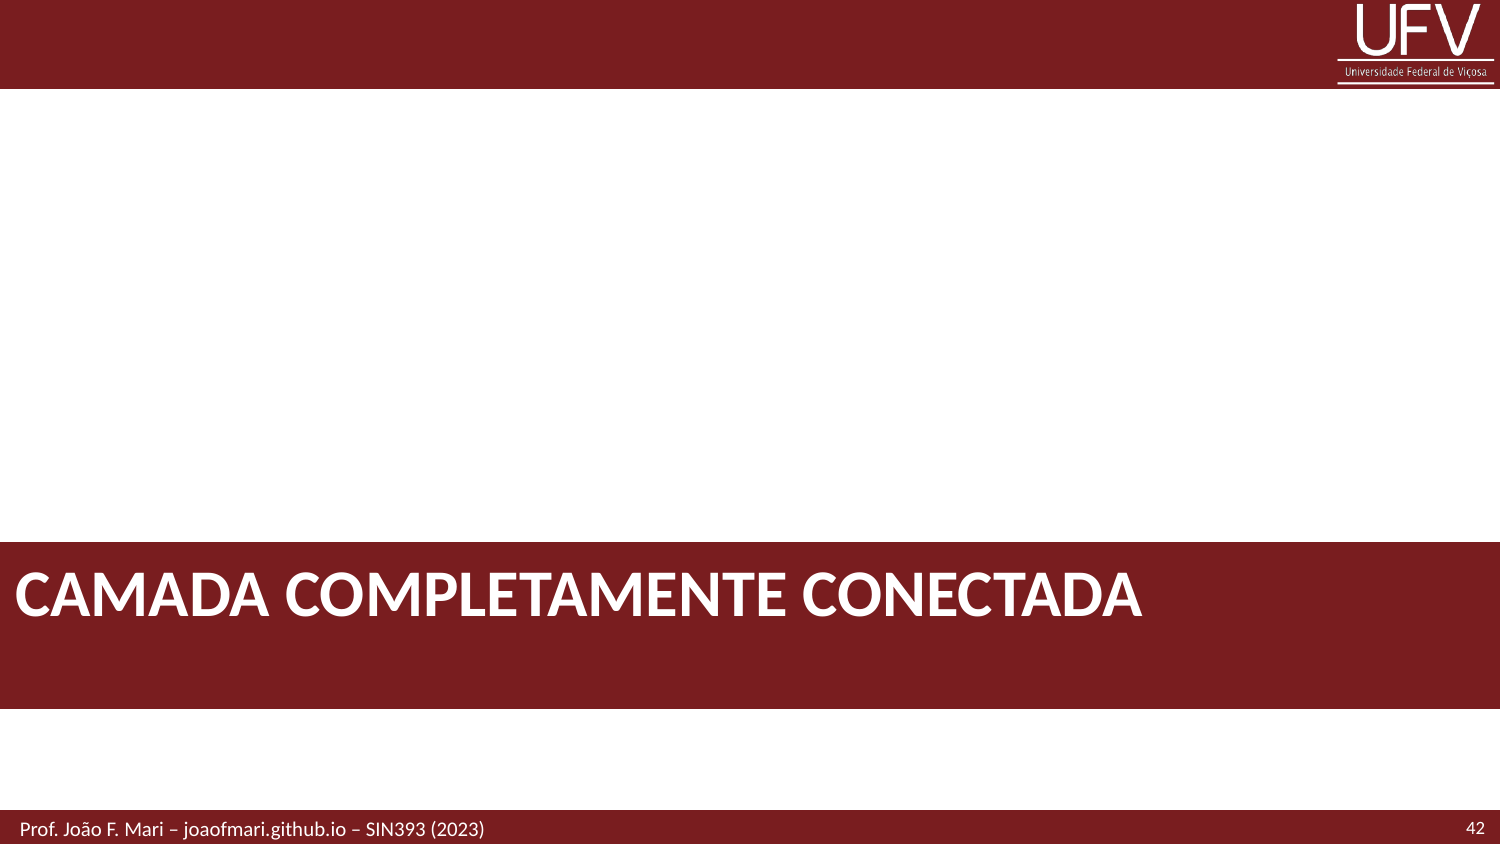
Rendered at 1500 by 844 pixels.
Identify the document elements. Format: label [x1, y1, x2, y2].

footer [0, 812, 1034, 844]
picture [1330, 0, 1500, 92]
title [0, 542, 1500, 710]
slide_number [1328, 811, 1500, 844]
